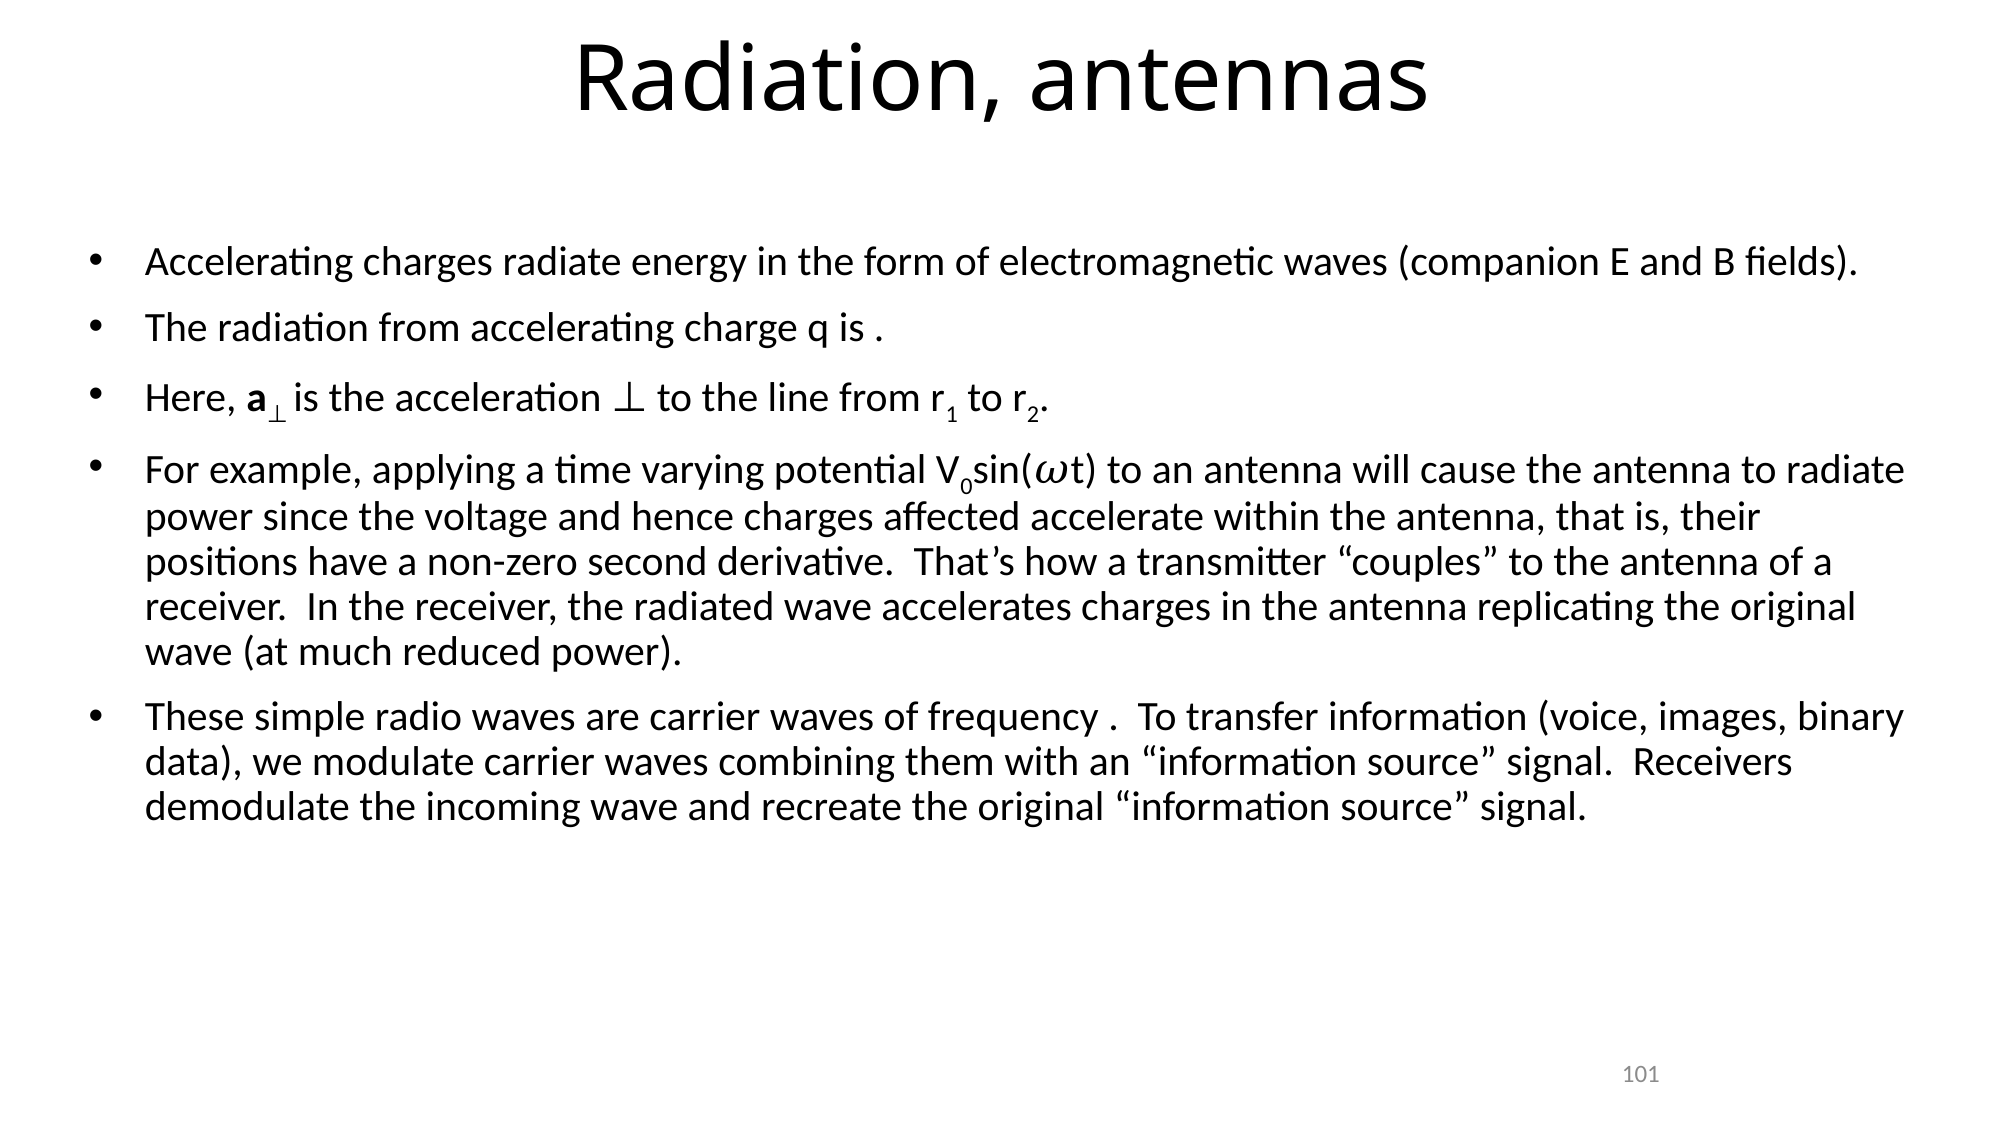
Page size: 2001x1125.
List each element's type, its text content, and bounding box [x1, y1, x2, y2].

title Radiation, antennas [19, 9, 1985, 152]
slide_number 101 [1325, 1042, 1675, 1103]
